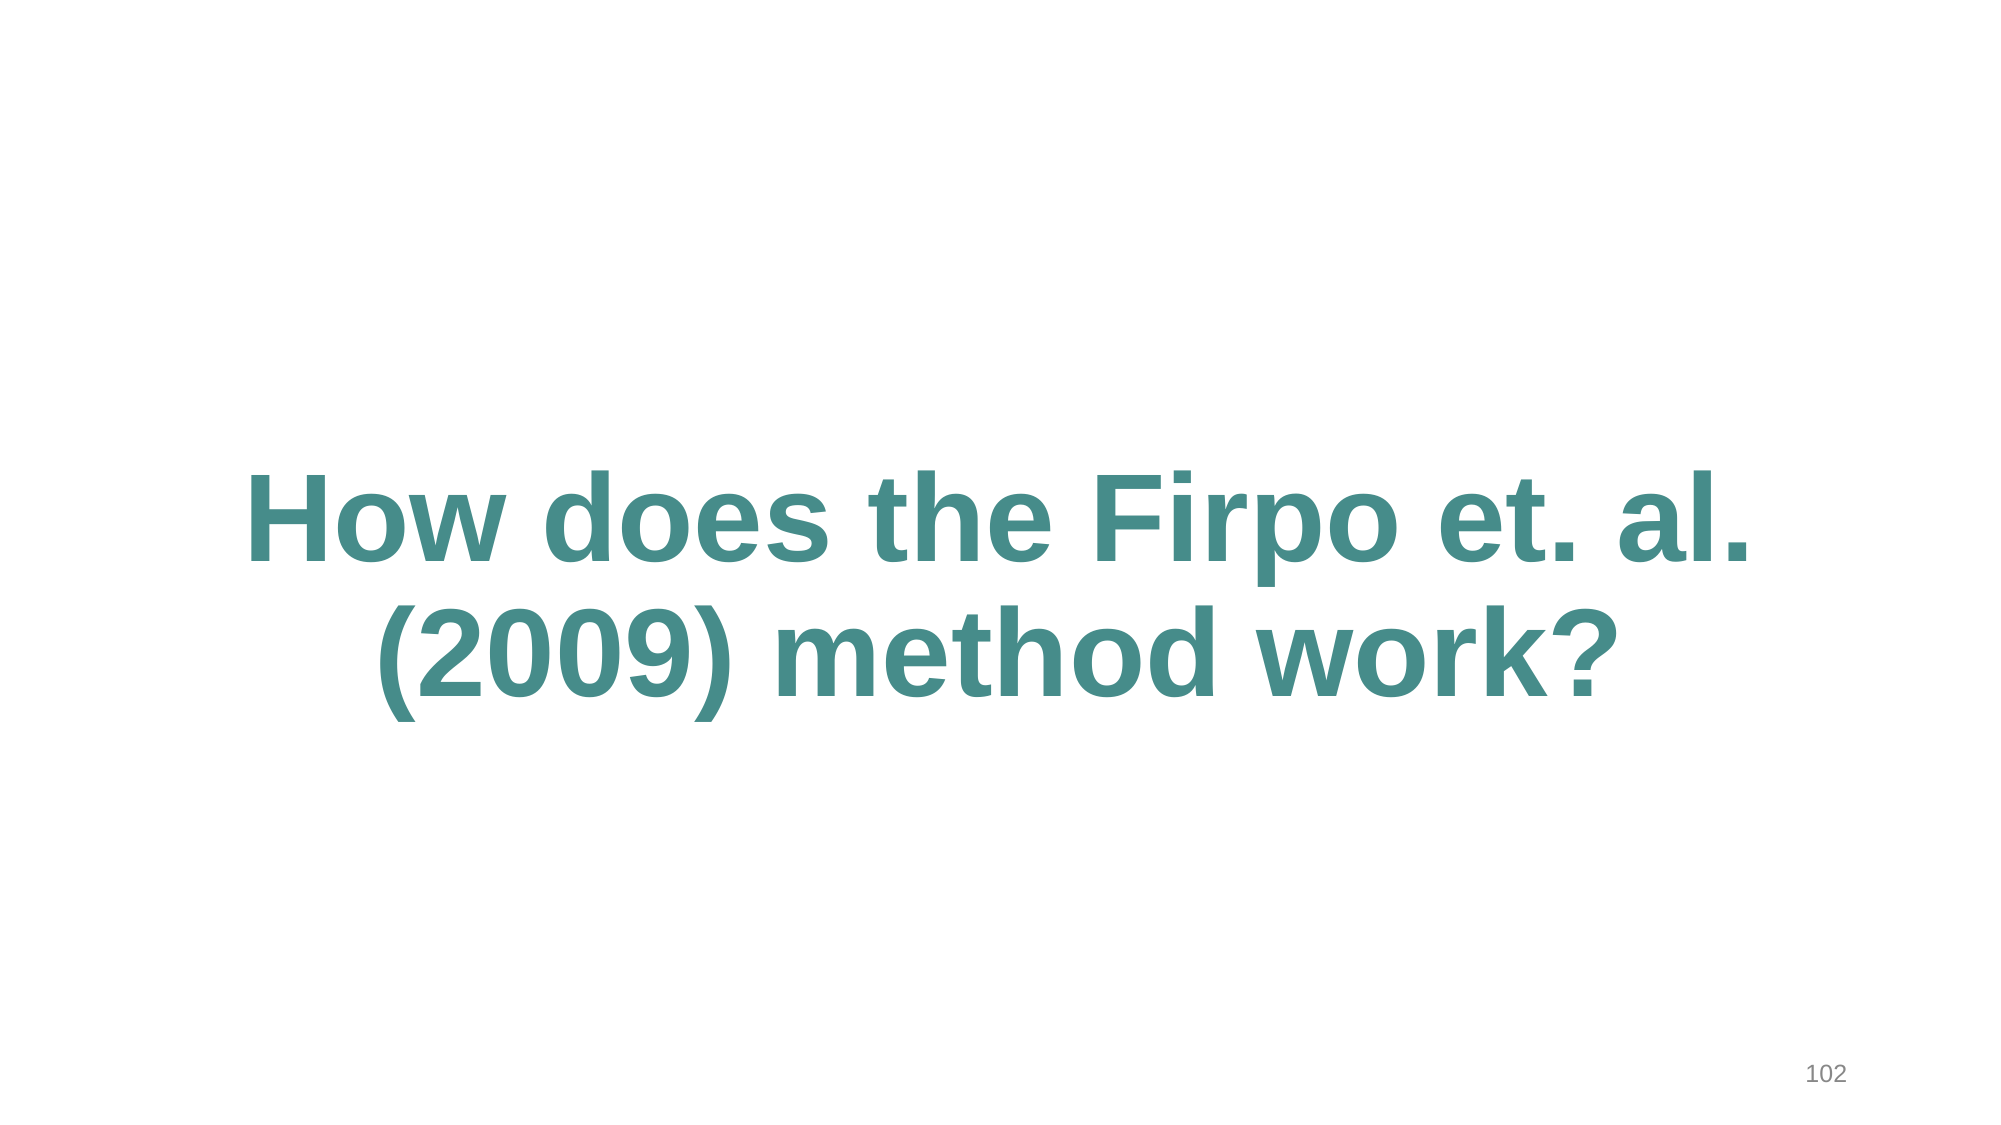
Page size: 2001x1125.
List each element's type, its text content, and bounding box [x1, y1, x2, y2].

title How does the Firpo et. al. (2009) method work? [137, 394, 1863, 731]
slide_number 102 [1412, 1042, 1863, 1103]
